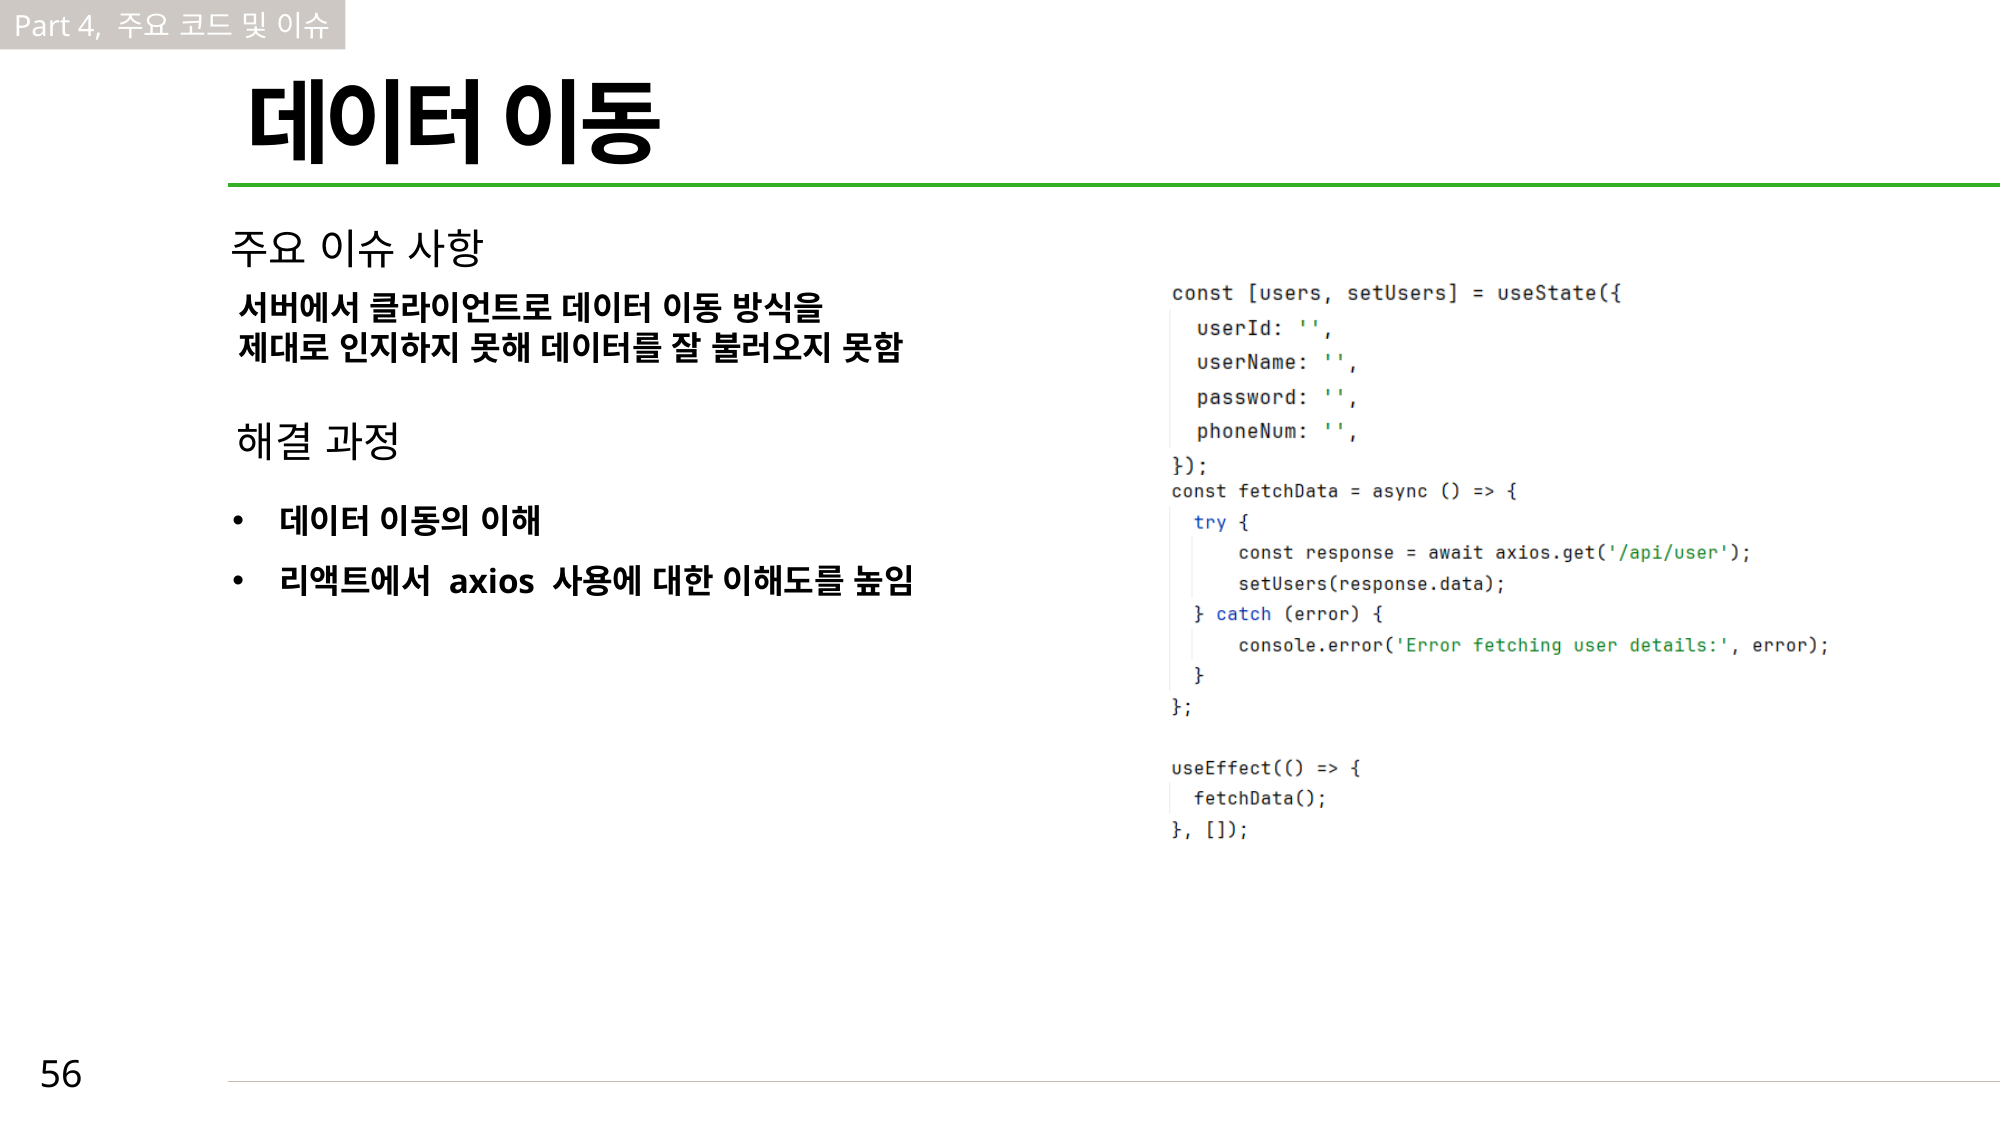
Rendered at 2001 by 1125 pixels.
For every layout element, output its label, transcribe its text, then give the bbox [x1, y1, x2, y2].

text_box Part 4, 주요 코드 및 이슈 [0, 0, 346, 50]
text_box 서버에서 클라이언트로 데이터 이동 방식을 제대로 인지하지 못해 데이터를 잘 불러오지 못함 [223, 280, 920, 375]
text_box 해결 과정 [221, 408, 418, 473]
text_box 주요 이슈 사항 [215, 215, 500, 280]
text_box 데이터 이동의 이해 리액트에서 axios 사용에 대한 이해도를 높임 [217, 473, 931, 608]
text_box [1158, 280, 1836, 859]
text_box 데이터 이동 [231, 56, 679, 182]
